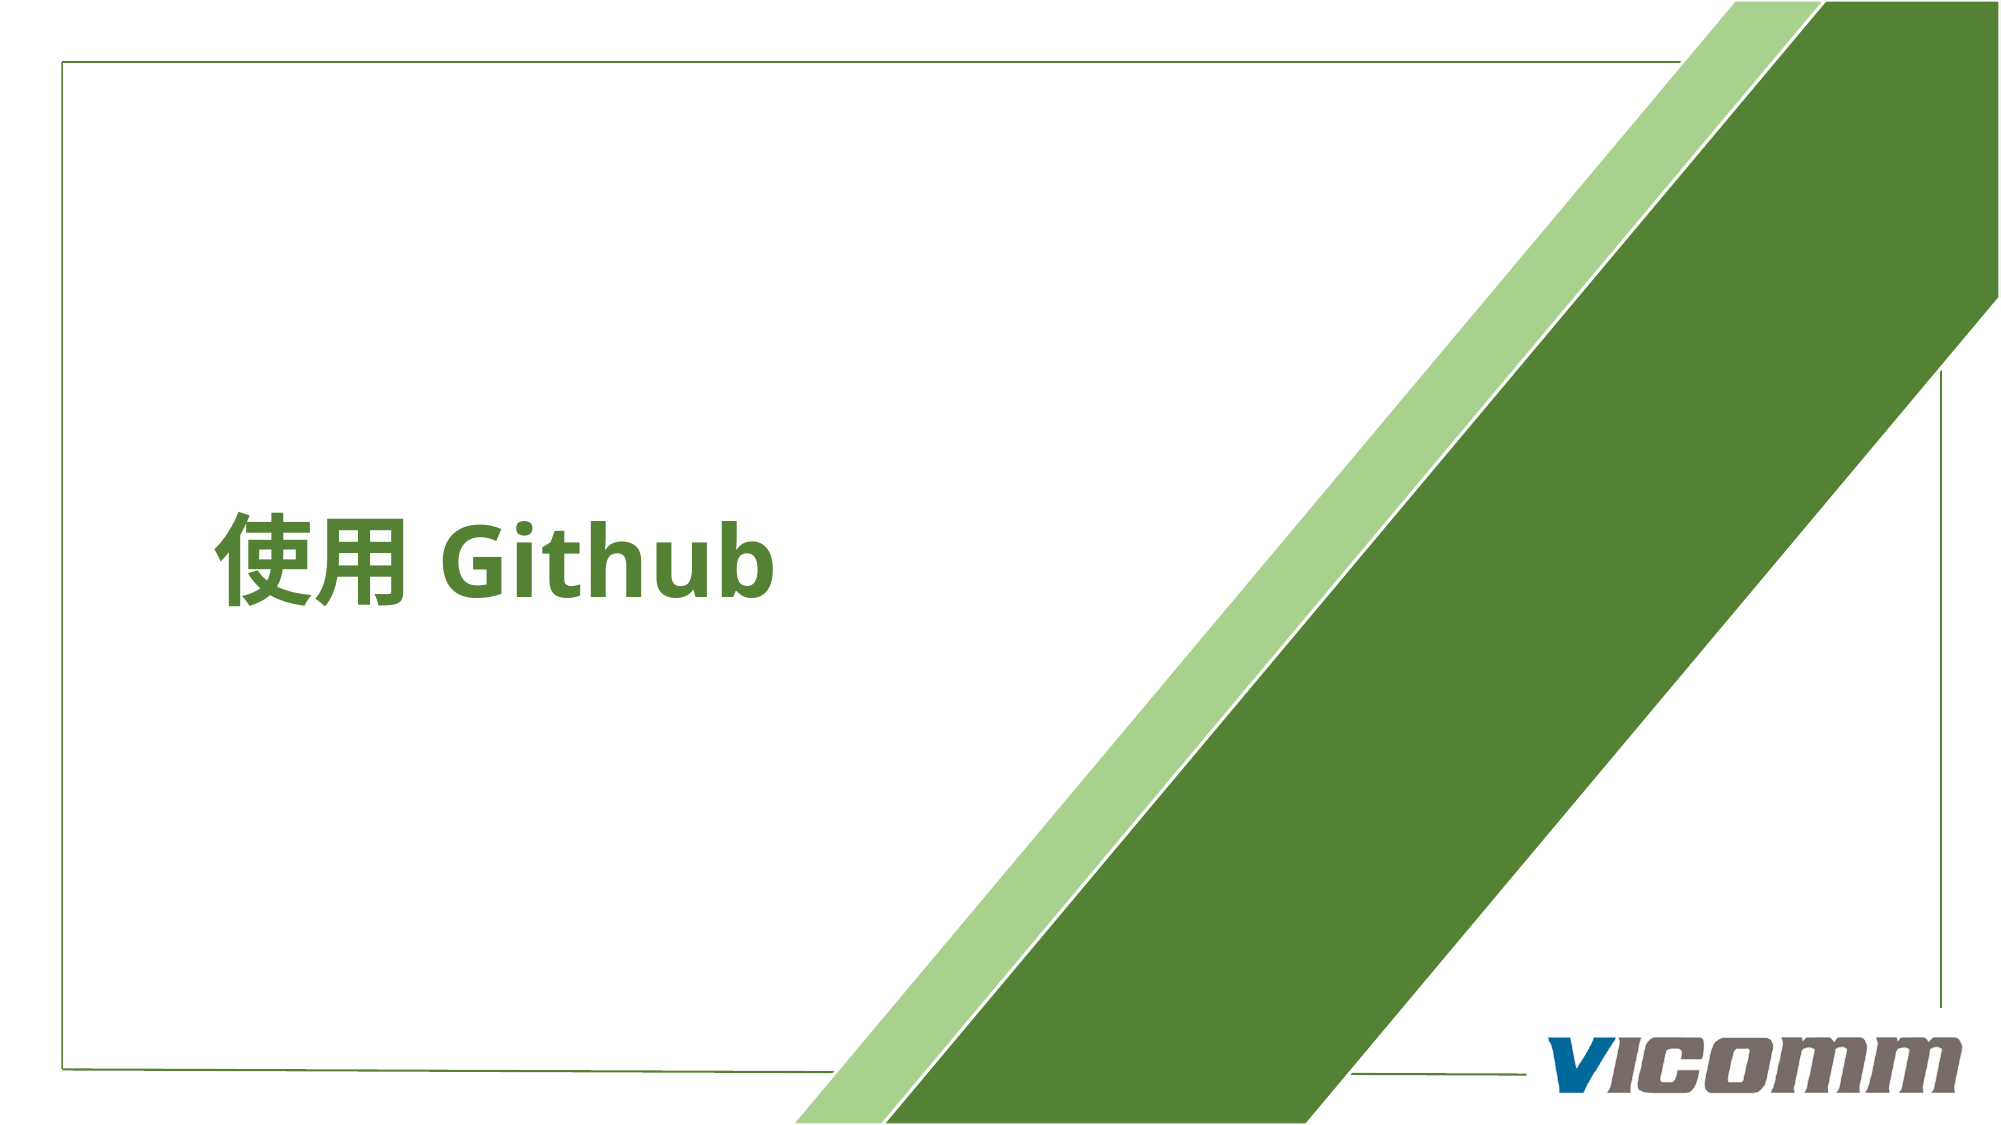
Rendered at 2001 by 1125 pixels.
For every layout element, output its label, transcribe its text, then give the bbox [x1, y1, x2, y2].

picture [1534, 1016, 1977, 1110]
list 使用Github [198, 483, 1169, 648]
